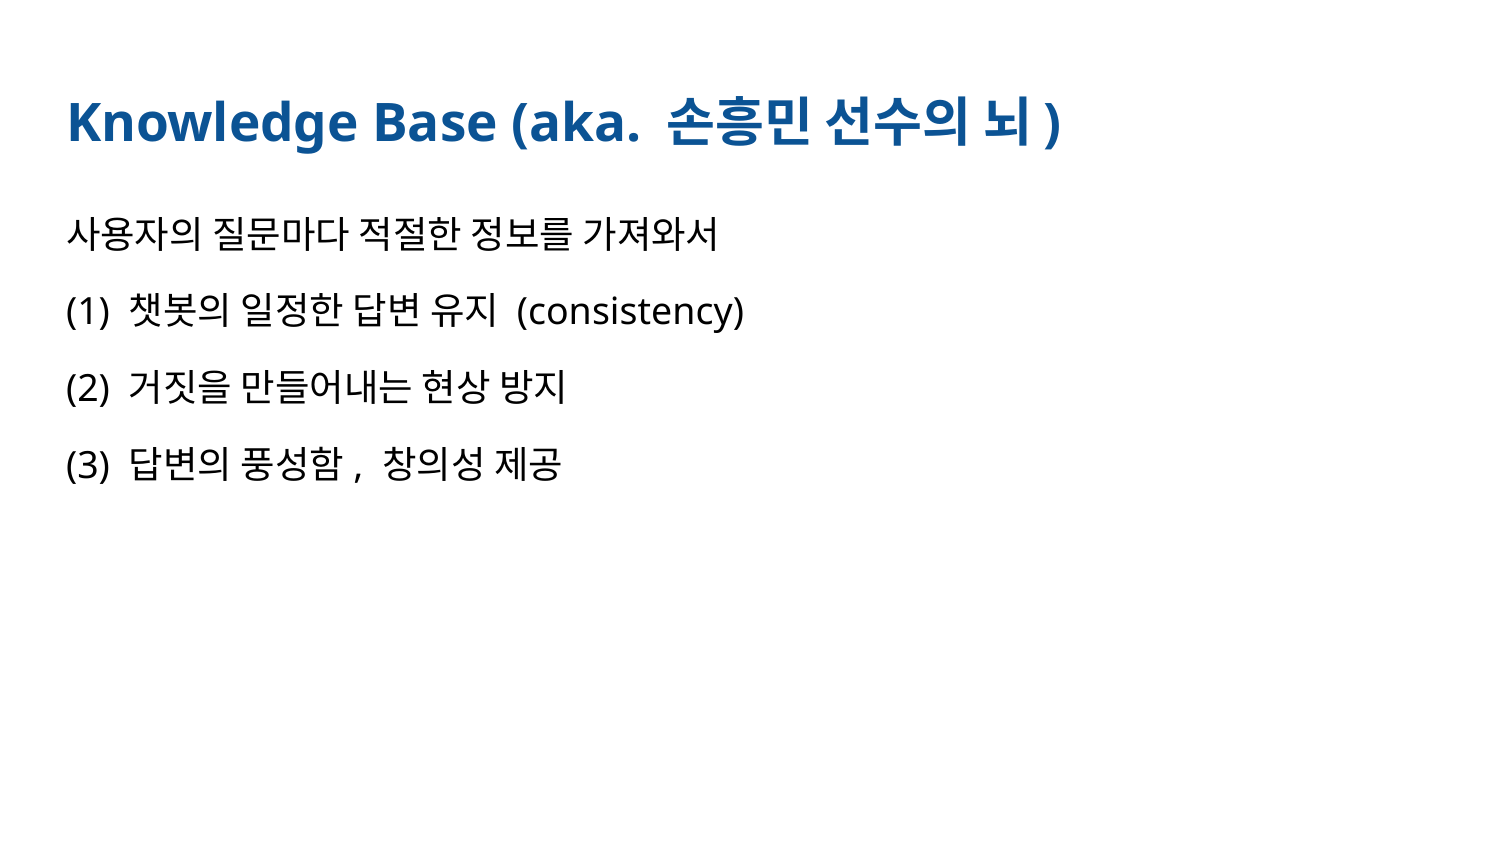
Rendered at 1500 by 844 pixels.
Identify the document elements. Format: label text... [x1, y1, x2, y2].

title Knowledge Base (aka. 손흥민 선수의 뇌) [51, 72, 1449, 167]
list 사용자의 질문마다 적절한 정보를 가져와서 (1) 챗봇의 일정한 답변 유지 (consistency) (2) 거짓을 만들어내는 현상 방지 (3) 답변의 풍성함, 창의성 제공 [51, 189, 1449, 750]
